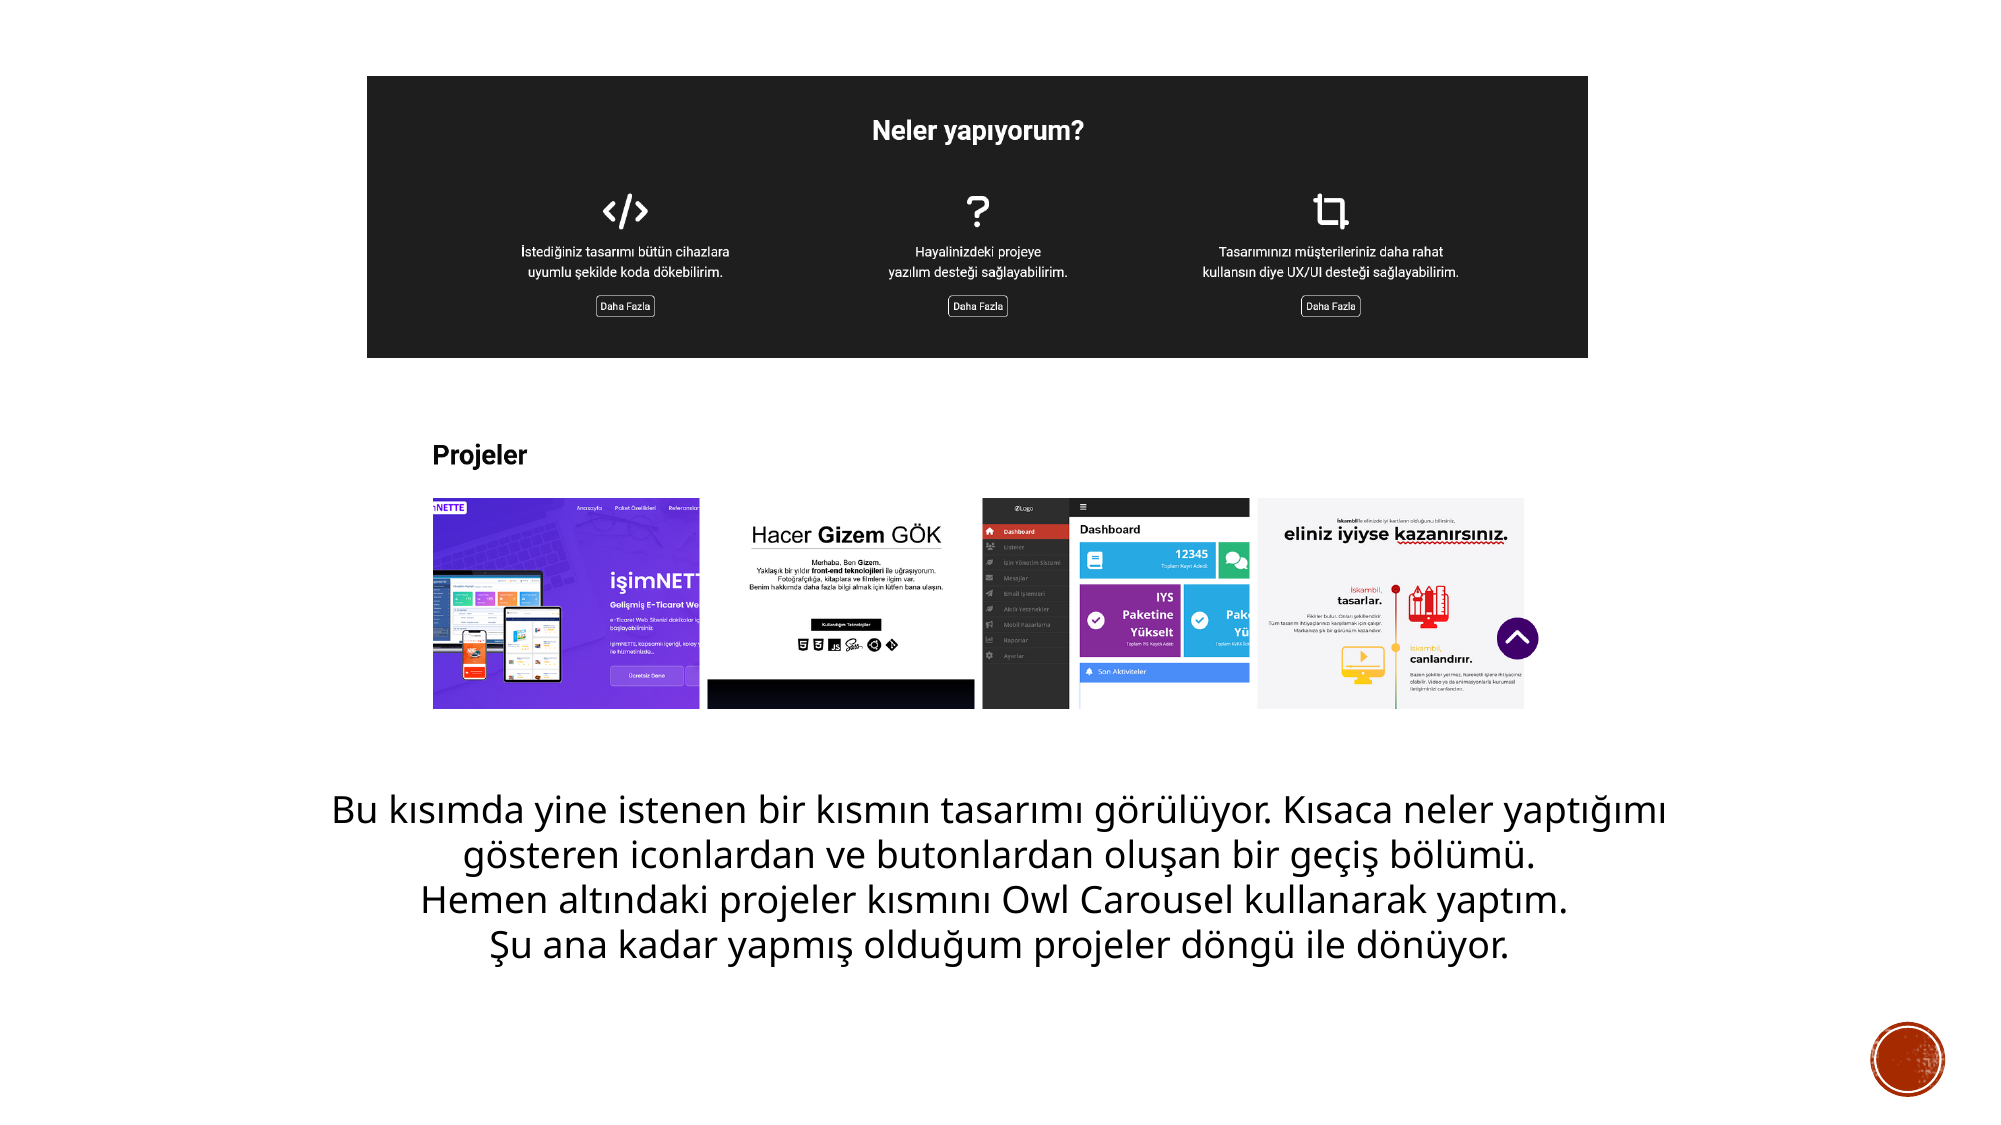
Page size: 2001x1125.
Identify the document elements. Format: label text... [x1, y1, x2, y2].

text_box Bu kısımda yine istenen bir kısmın tasarımı görülüyor. Kısaca neler yaptığımı gösteren iconlardan ve butonlardan oluşan bir geçiş bölümü. Hemen altındaki projeler kısmını Owl Carousel kullanarak yaptım. Şu ana kadar yapmış olduğum projeler döngü ile dönüyor. [307, 778, 1693, 974]
picture [367, 76, 1588, 709]
